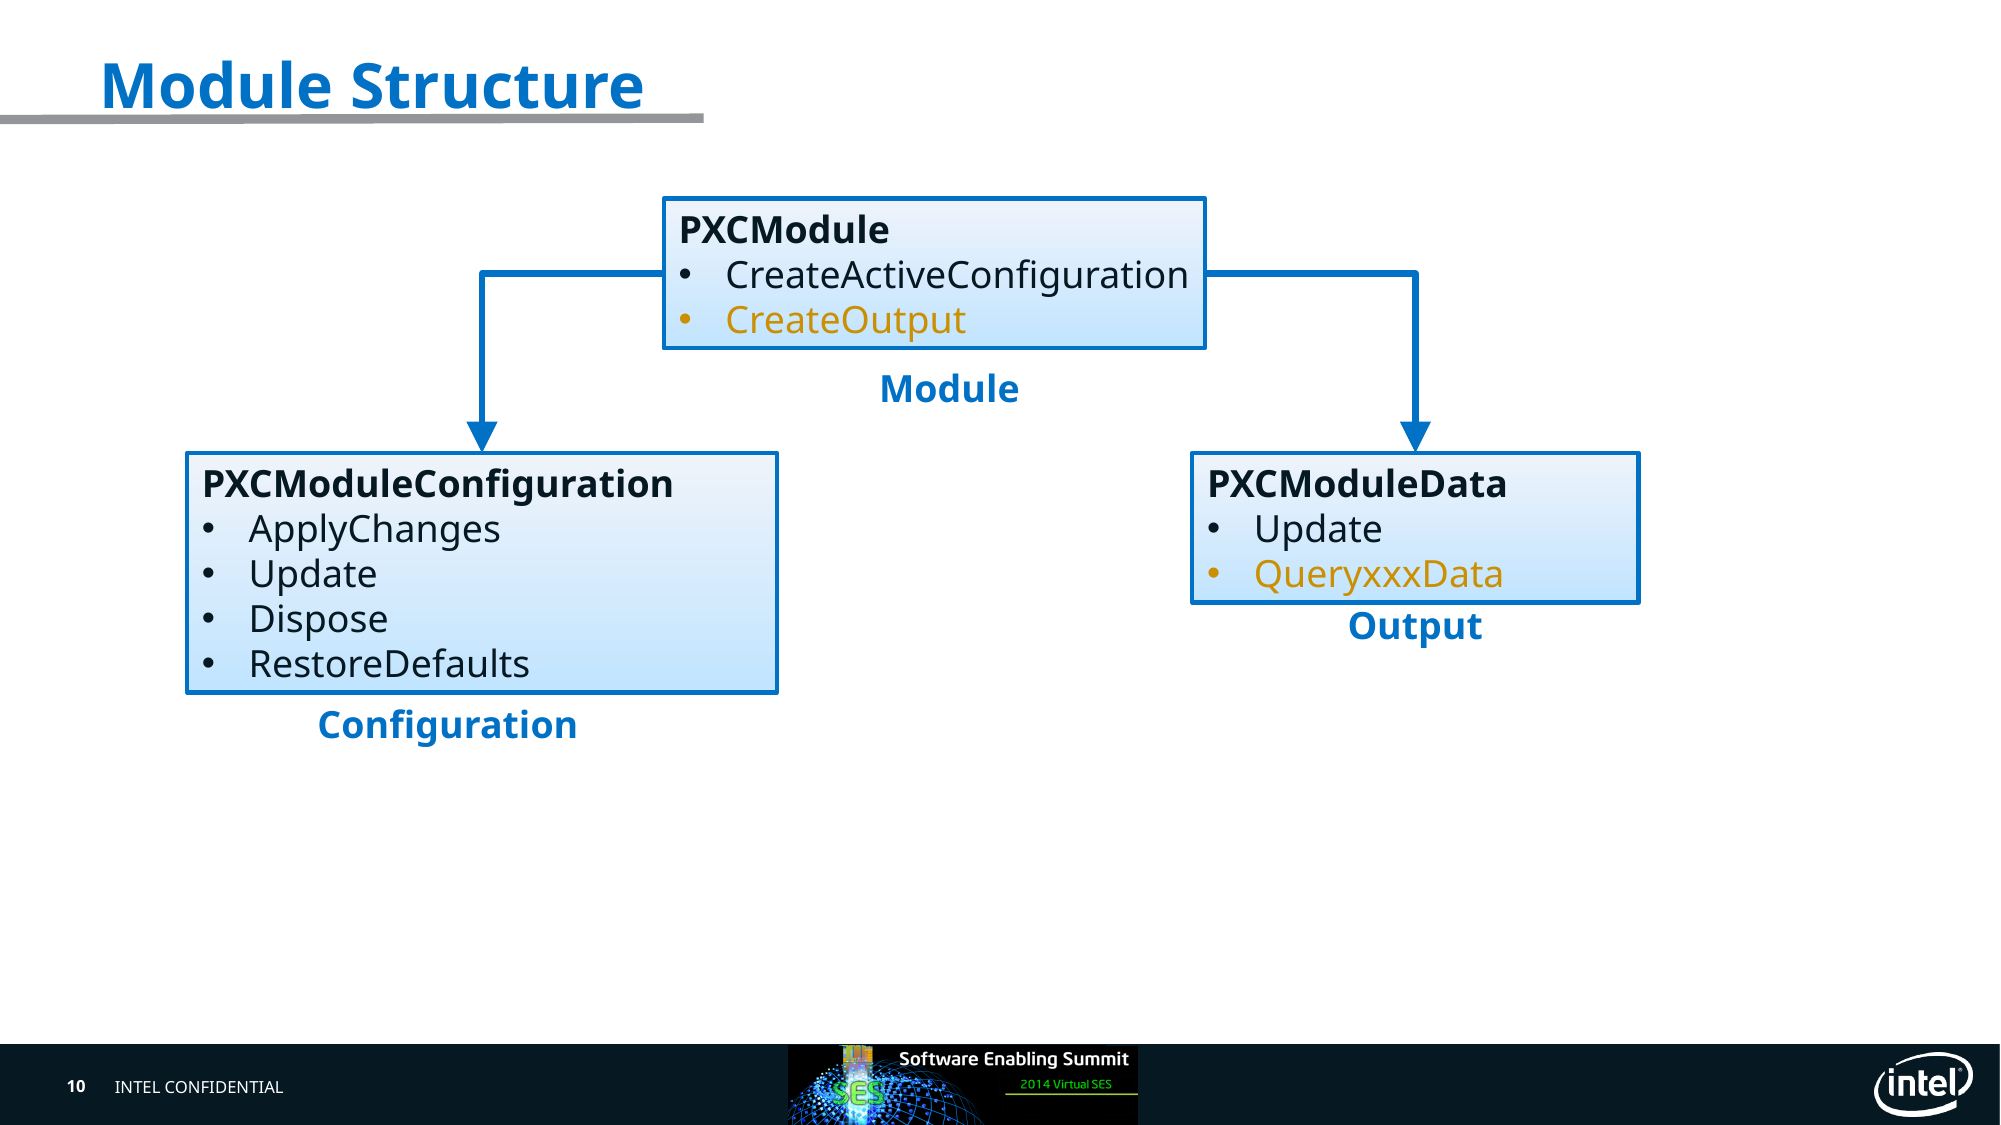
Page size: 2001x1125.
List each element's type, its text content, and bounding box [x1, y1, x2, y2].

slide_number 10 [0, 1069, 101, 1106]
picture [1874, 1052, 1973, 1117]
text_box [186, 198, 1639, 757]
title Module Structure [99, 67, 1900, 213]
picture [788, 1045, 1138, 1125]
